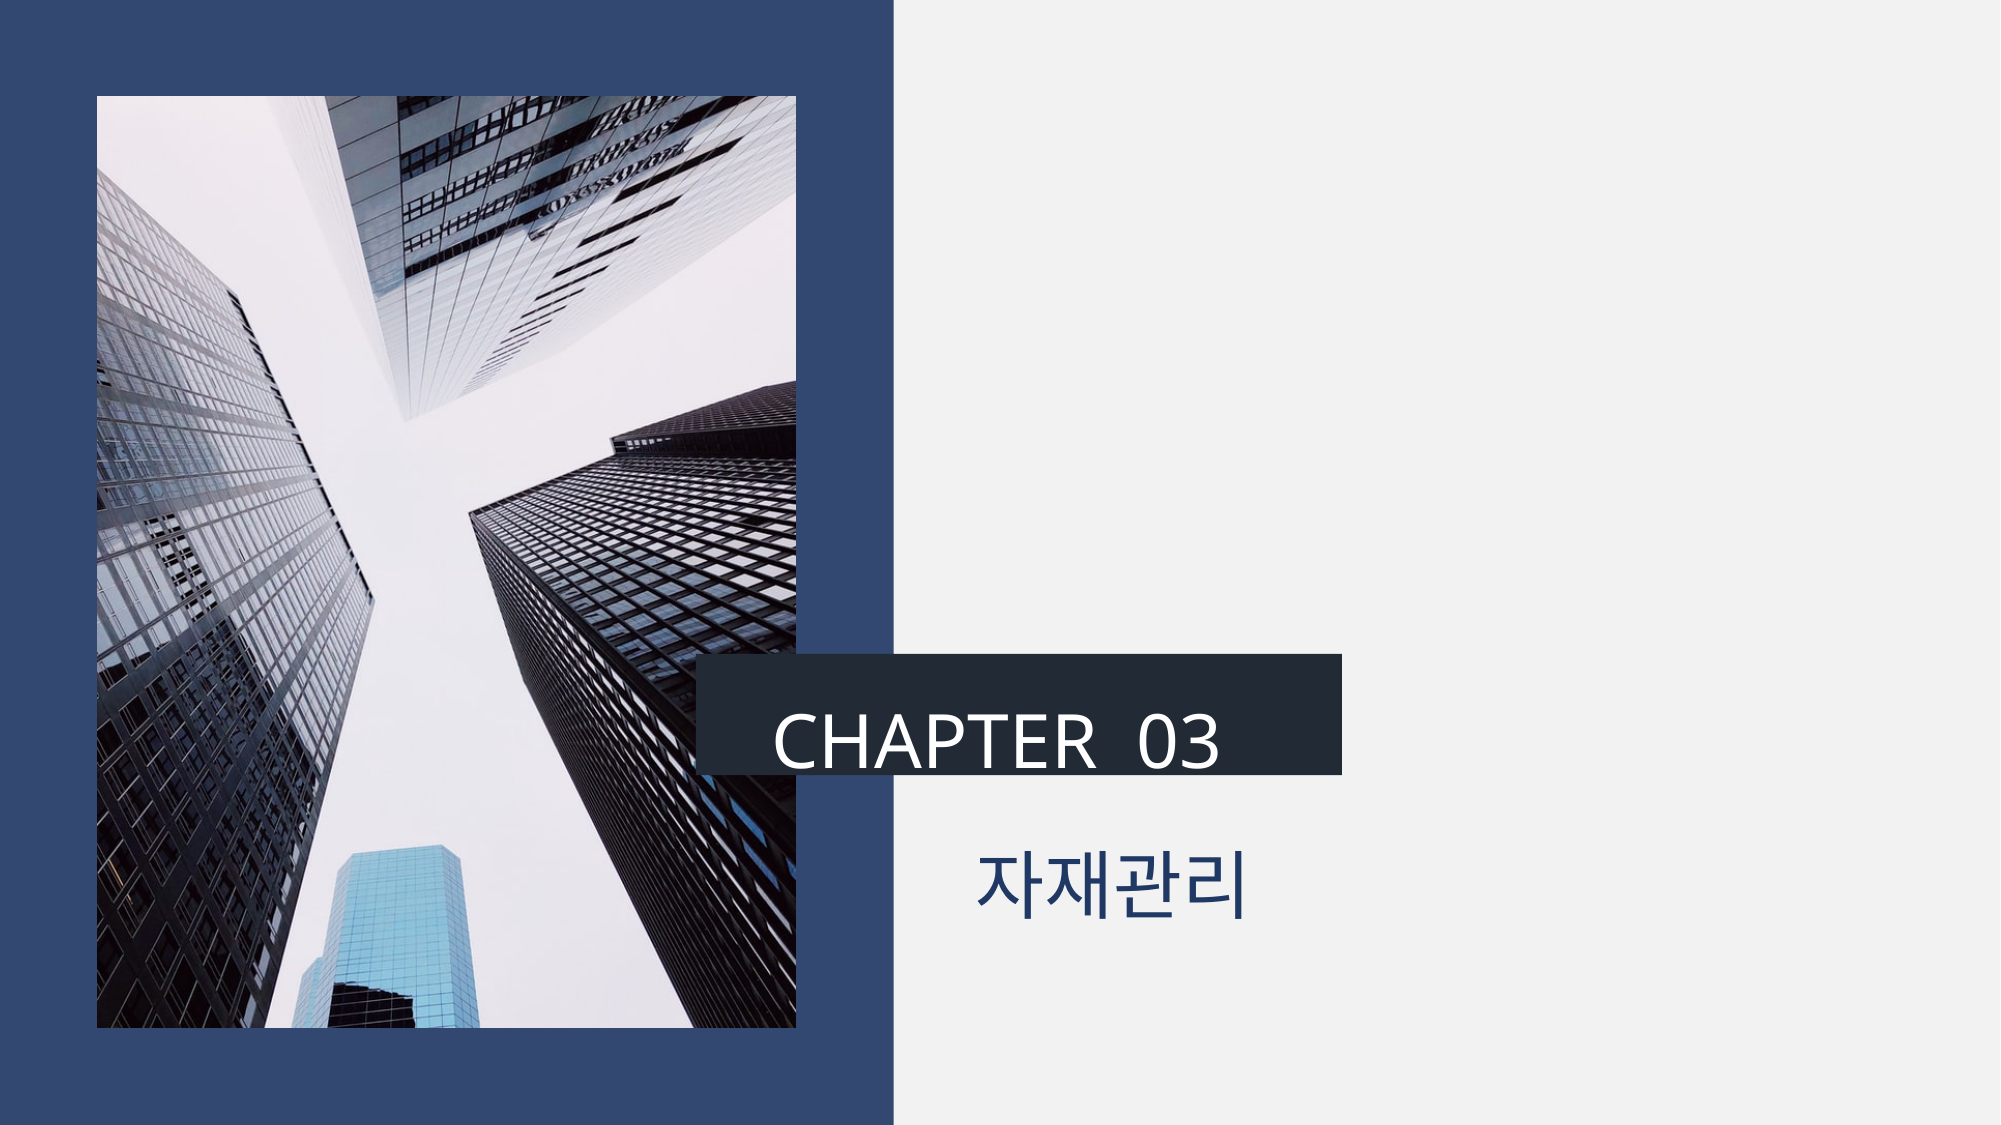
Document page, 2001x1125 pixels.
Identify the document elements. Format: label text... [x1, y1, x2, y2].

text_box 자재관리 [960, 831, 1267, 936]
text_box [1306, 653, 1343, 776]
picture [97, 96, 796, 1028]
text_box [0, 0, 895, 1125]
text_box CHAPTER 03 [796, 620, 1306, 792]
